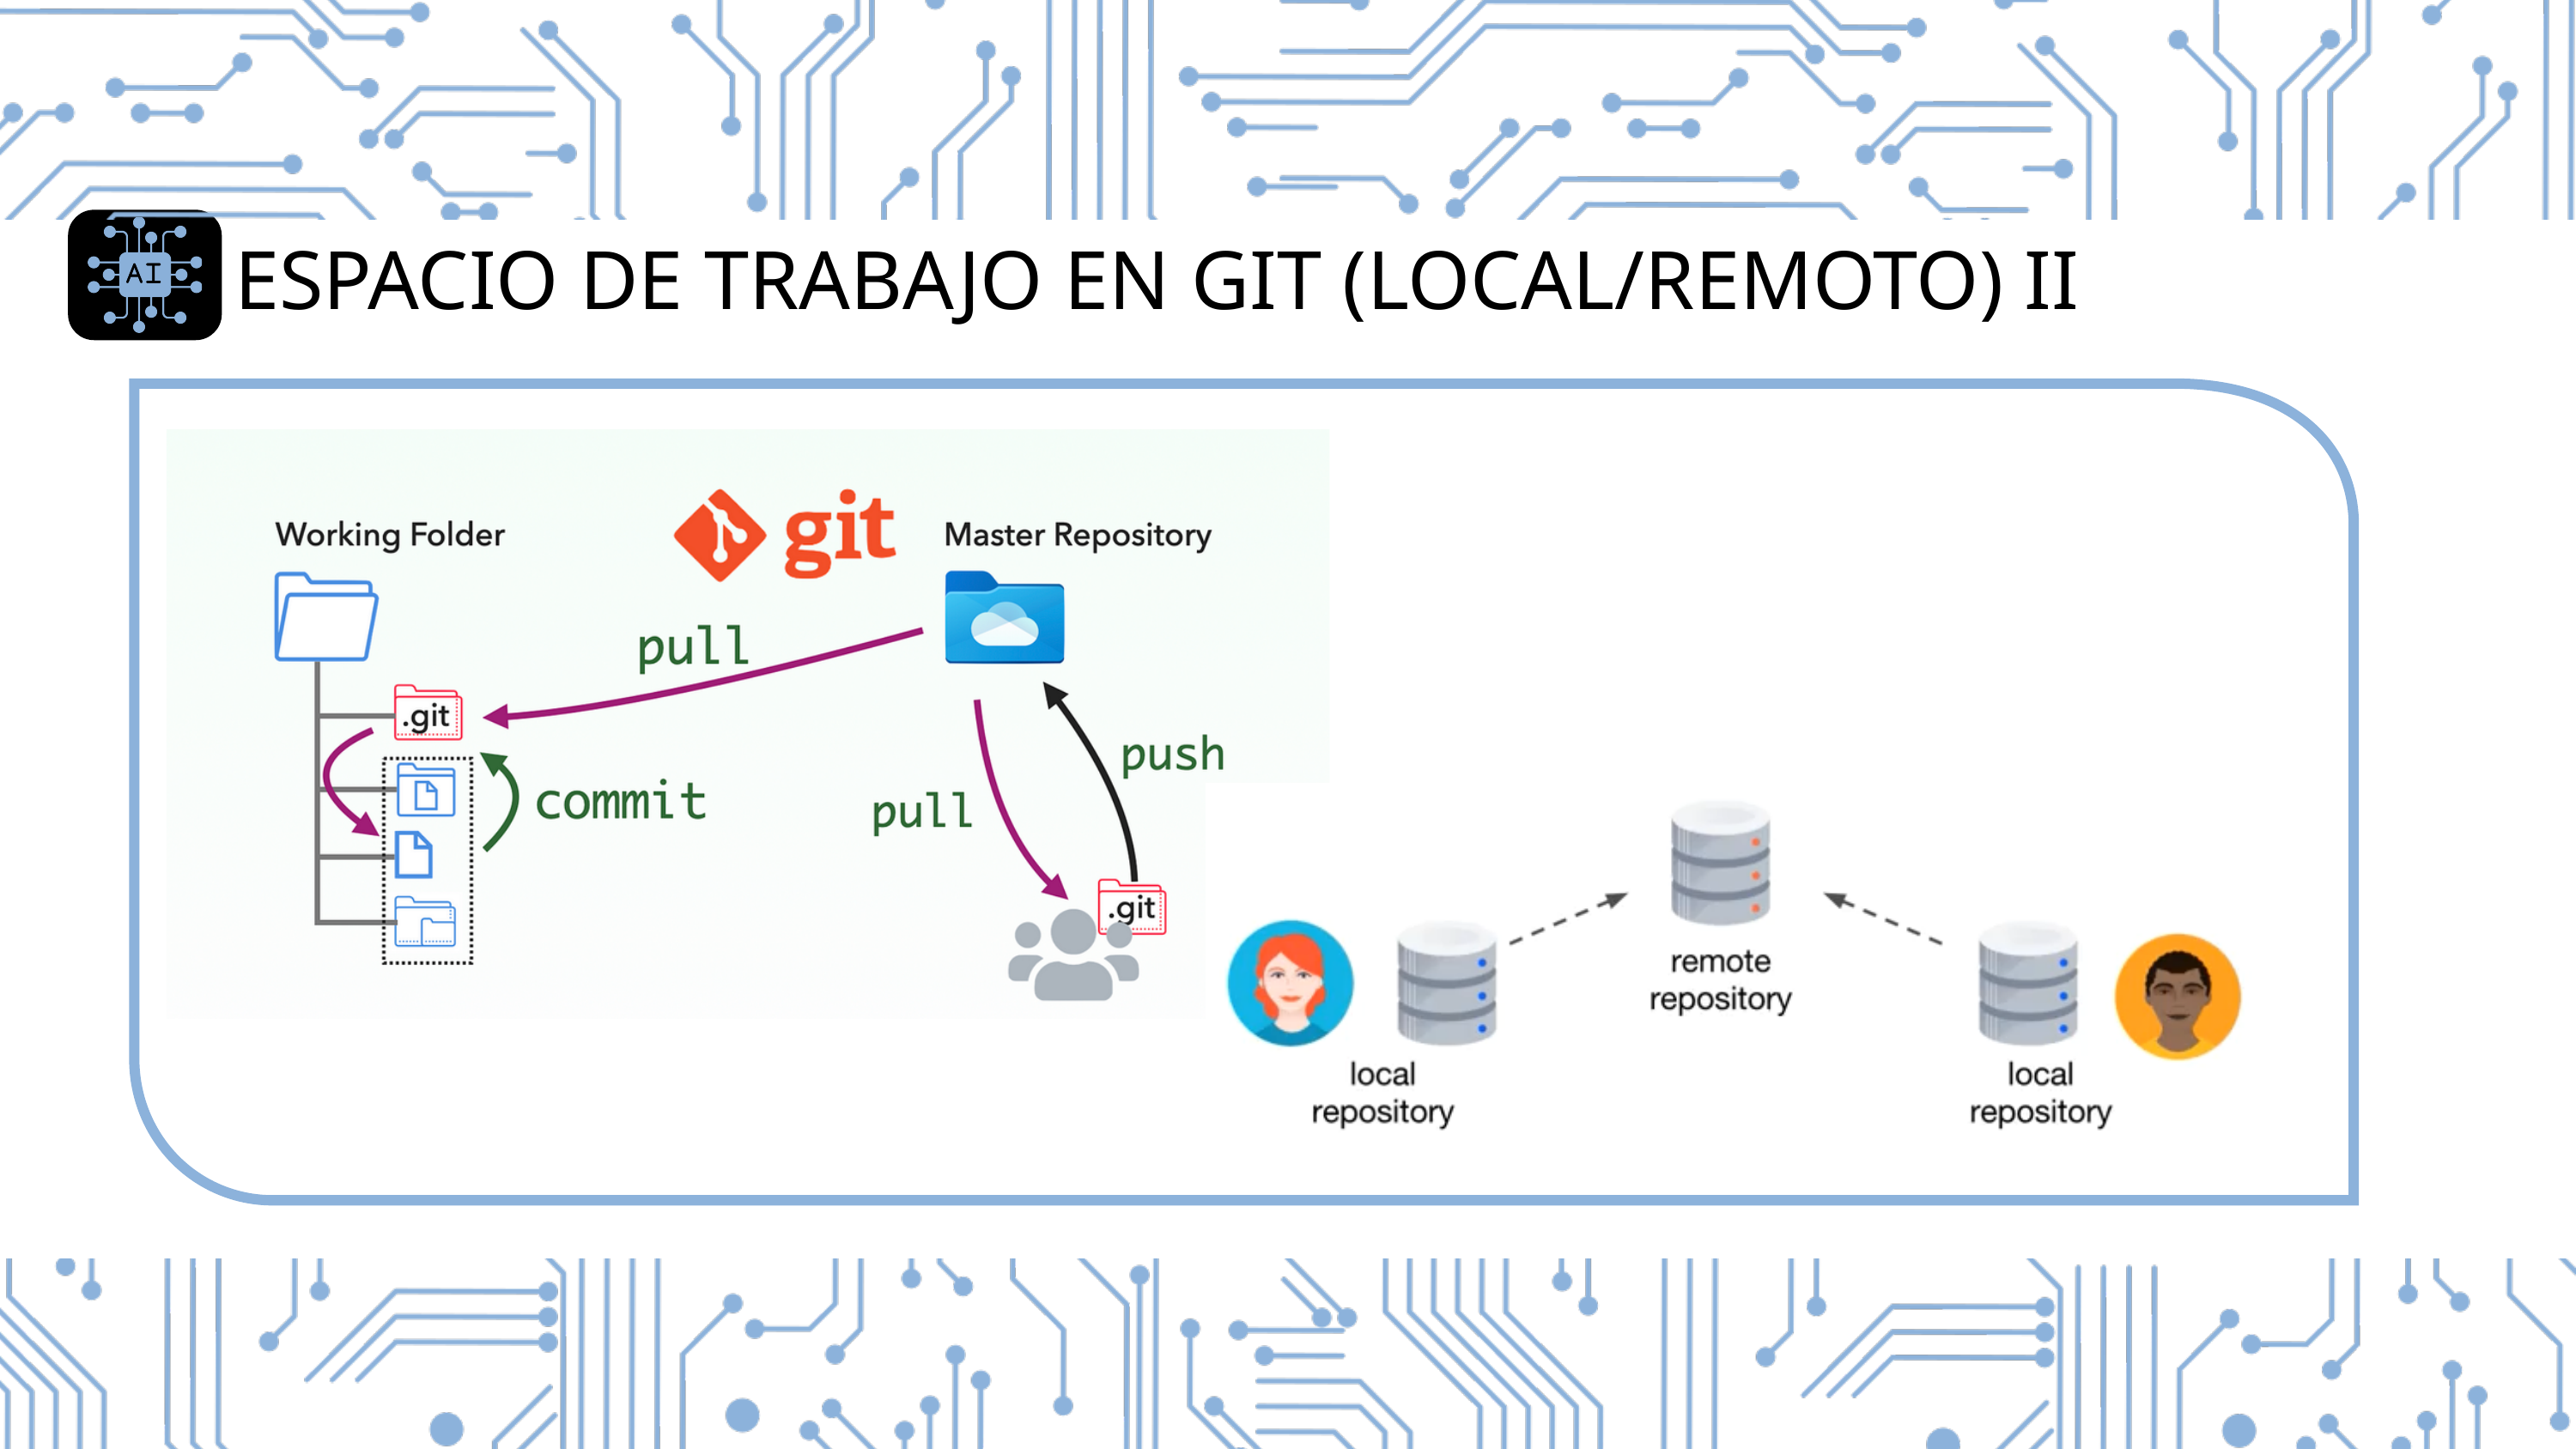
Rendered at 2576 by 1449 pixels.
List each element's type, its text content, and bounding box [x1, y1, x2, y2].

text_box ESPACIO DE TRABAJO EN GIT (LOCAL/REMOTO) II [234, 213, 2576, 326]
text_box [129, 378, 2360, 1206]
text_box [67, 209, 222, 341]
text_box [0, 0, 2576, 220]
text_box [0, 1258, 2576, 1449]
